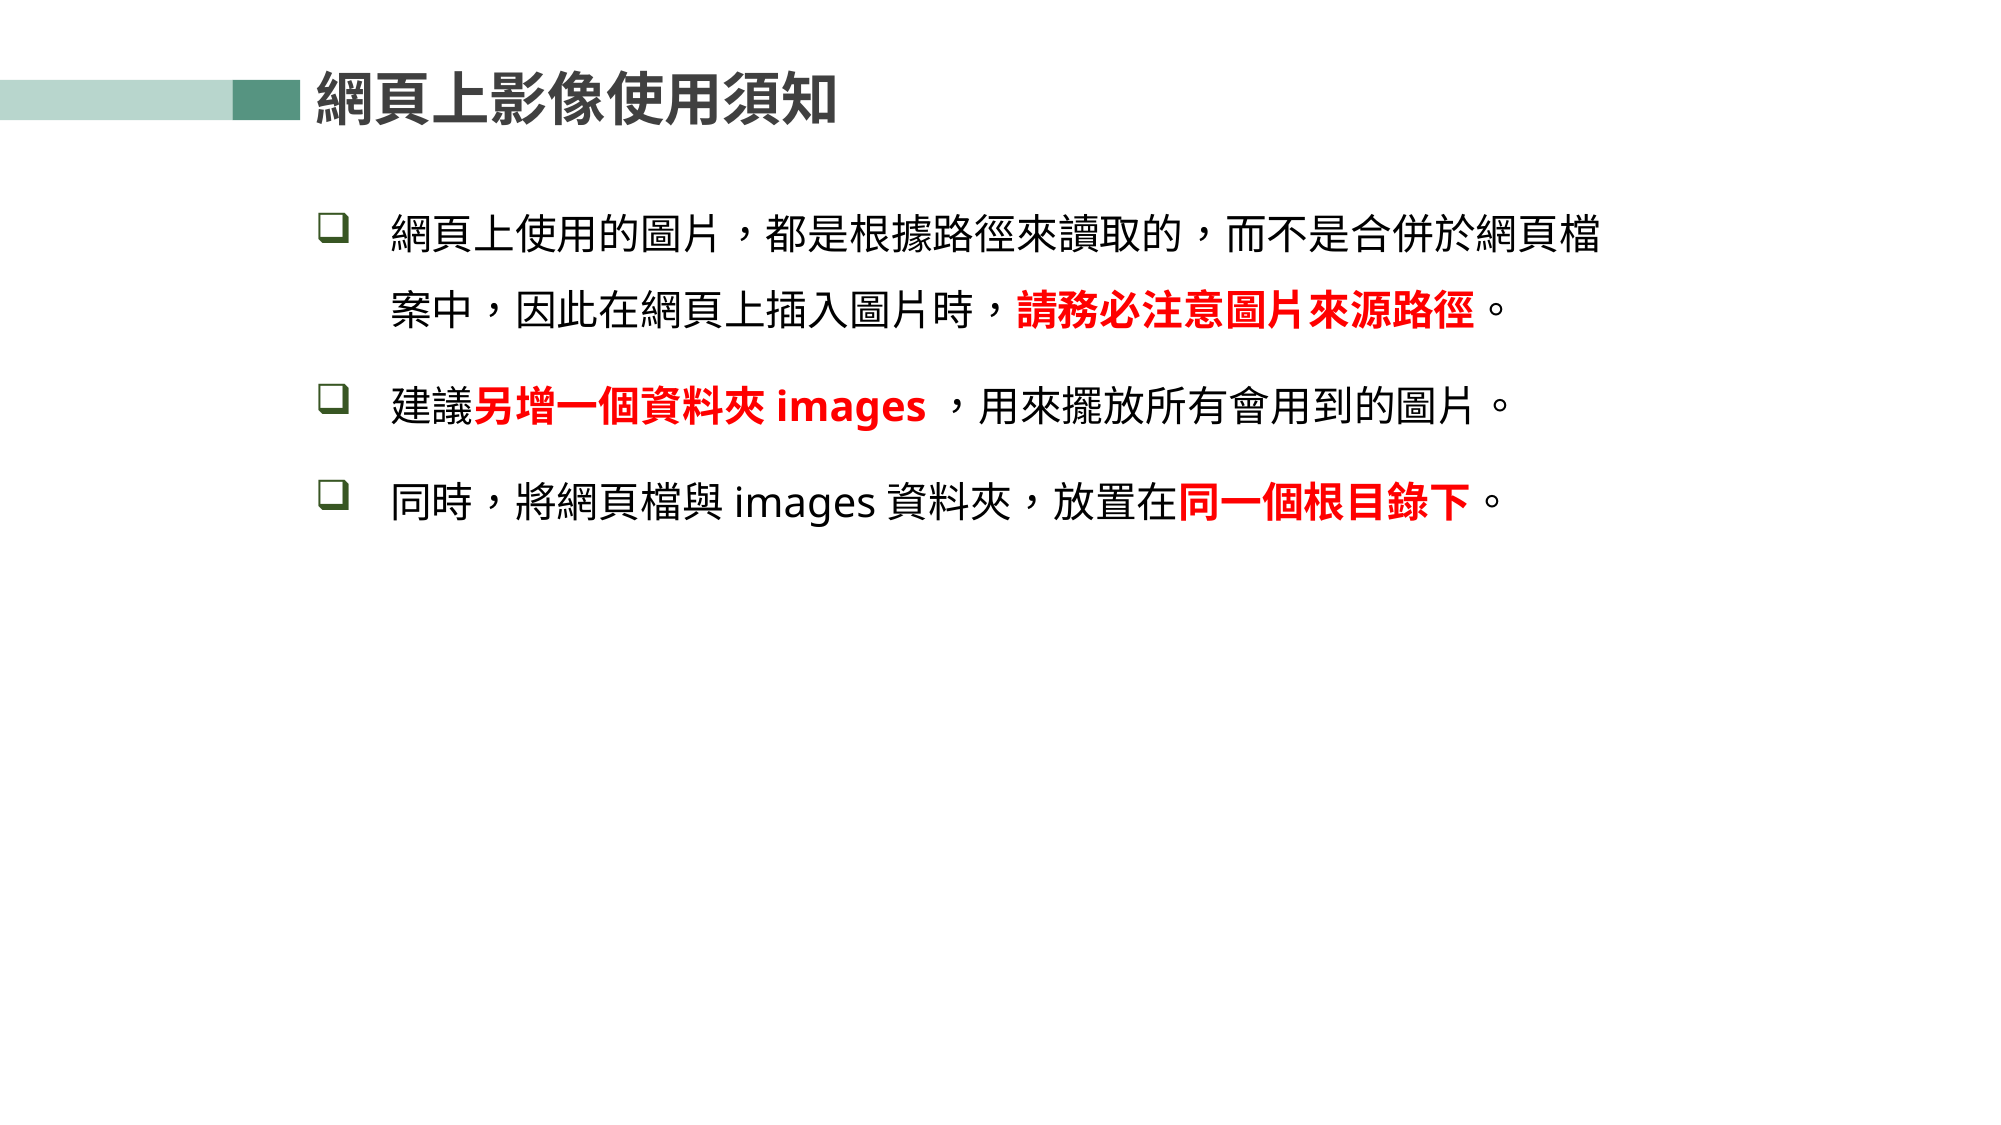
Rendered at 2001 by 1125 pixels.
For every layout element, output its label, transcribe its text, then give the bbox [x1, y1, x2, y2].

list 網頁上使用的圖片，都是根據路徑來讀取的，而不是合併於網頁檔案中，因此在網頁上插入圖片時，請務必注意圖片來源路徑。 建議另增一個資料夾images，用來擺放所有會用到的圖片。 同時，將網頁檔與images資料夾，放置在同一個根目錄下。 [300, 175, 1638, 1025]
list 網頁上影像使用須知 [300, 62, 2000, 141]
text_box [0, 79, 301, 121]
